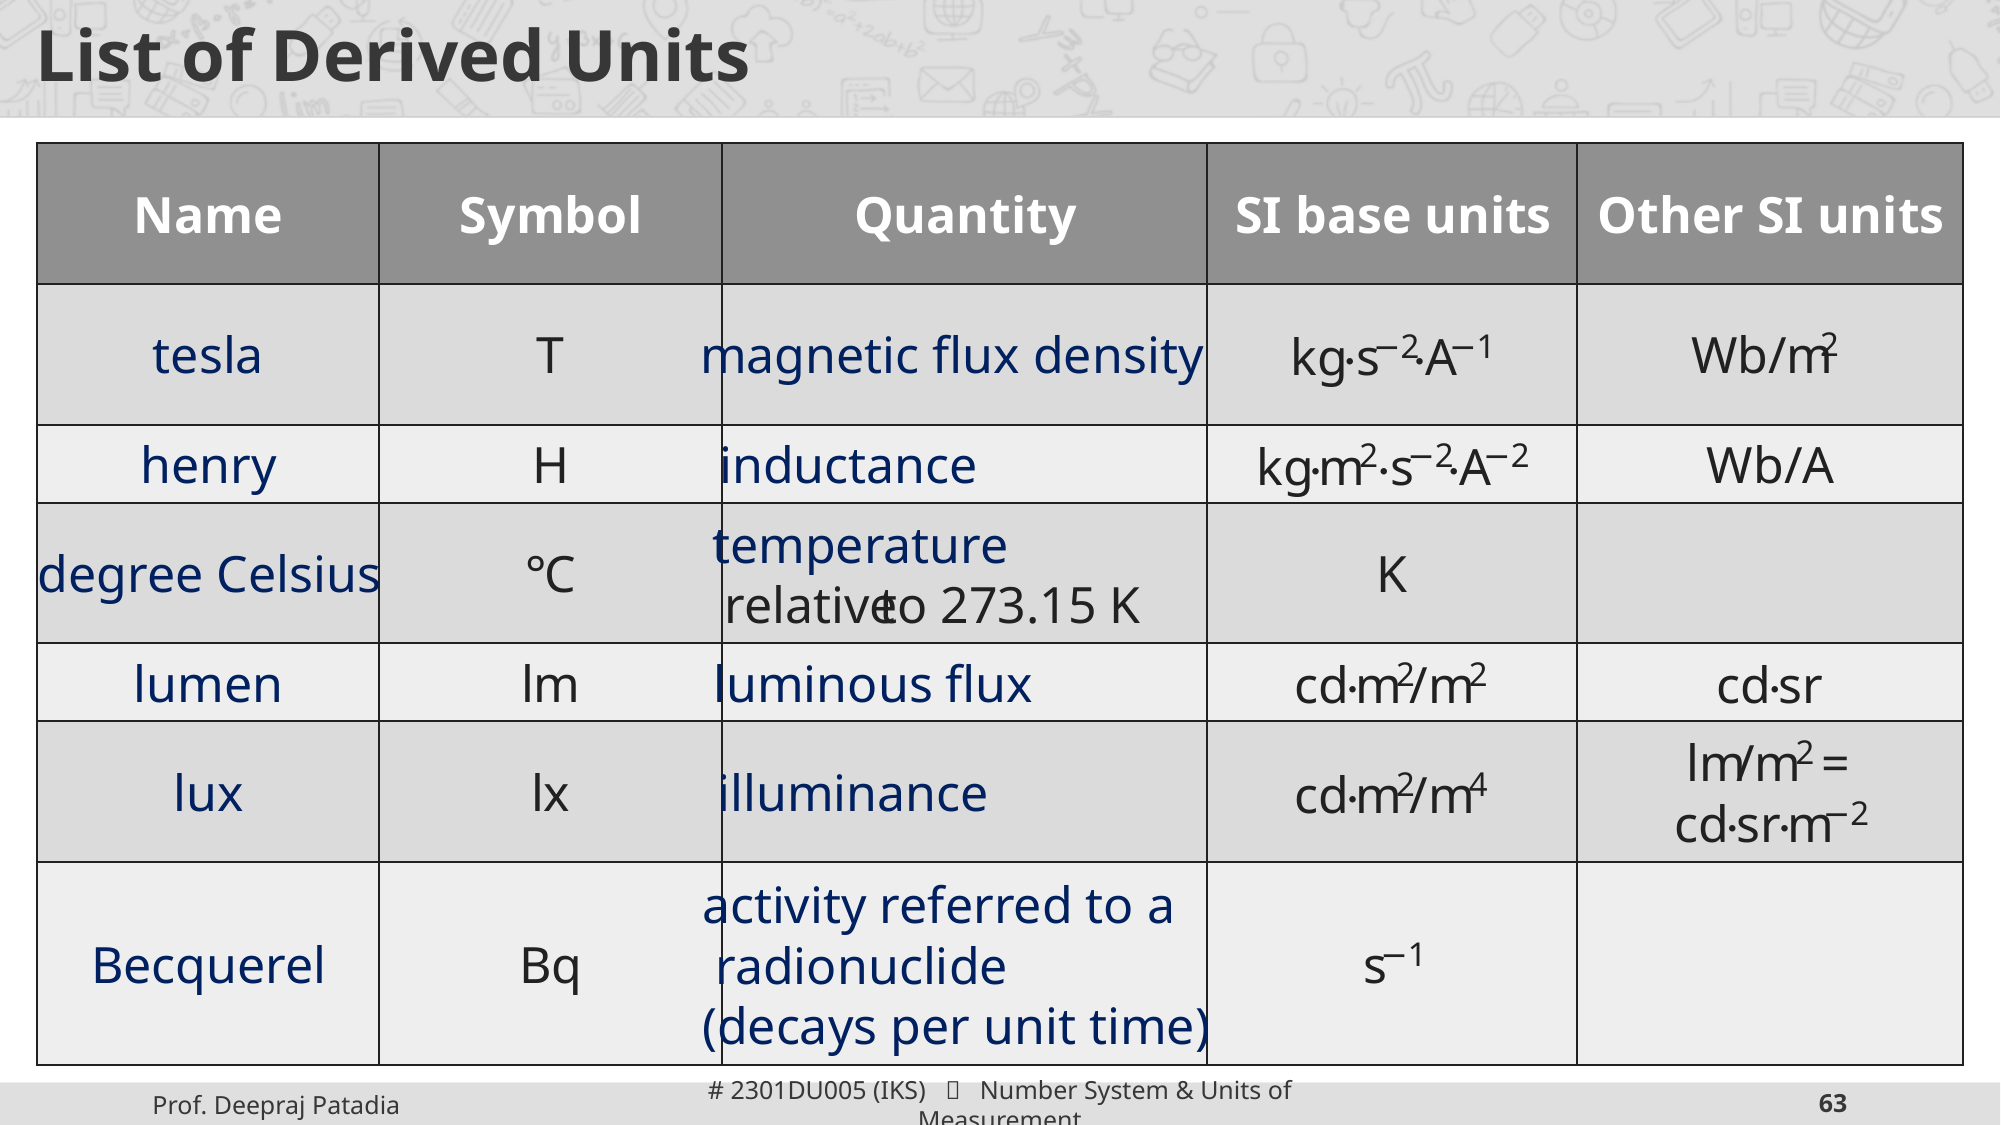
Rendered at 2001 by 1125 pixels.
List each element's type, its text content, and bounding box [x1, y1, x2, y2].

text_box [94, 866, 1436, 1063]
title List of Derived Units [0, 0, 2000, 117]
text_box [35, 283, 1965, 394]
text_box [132, 644, 1836, 723]
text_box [138, 426, 1842, 504]
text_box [35, 394, 1965, 1067]
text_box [47, 505, 1422, 643]
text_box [164, 724, 1878, 862]
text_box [35, 142, 1965, 283]
